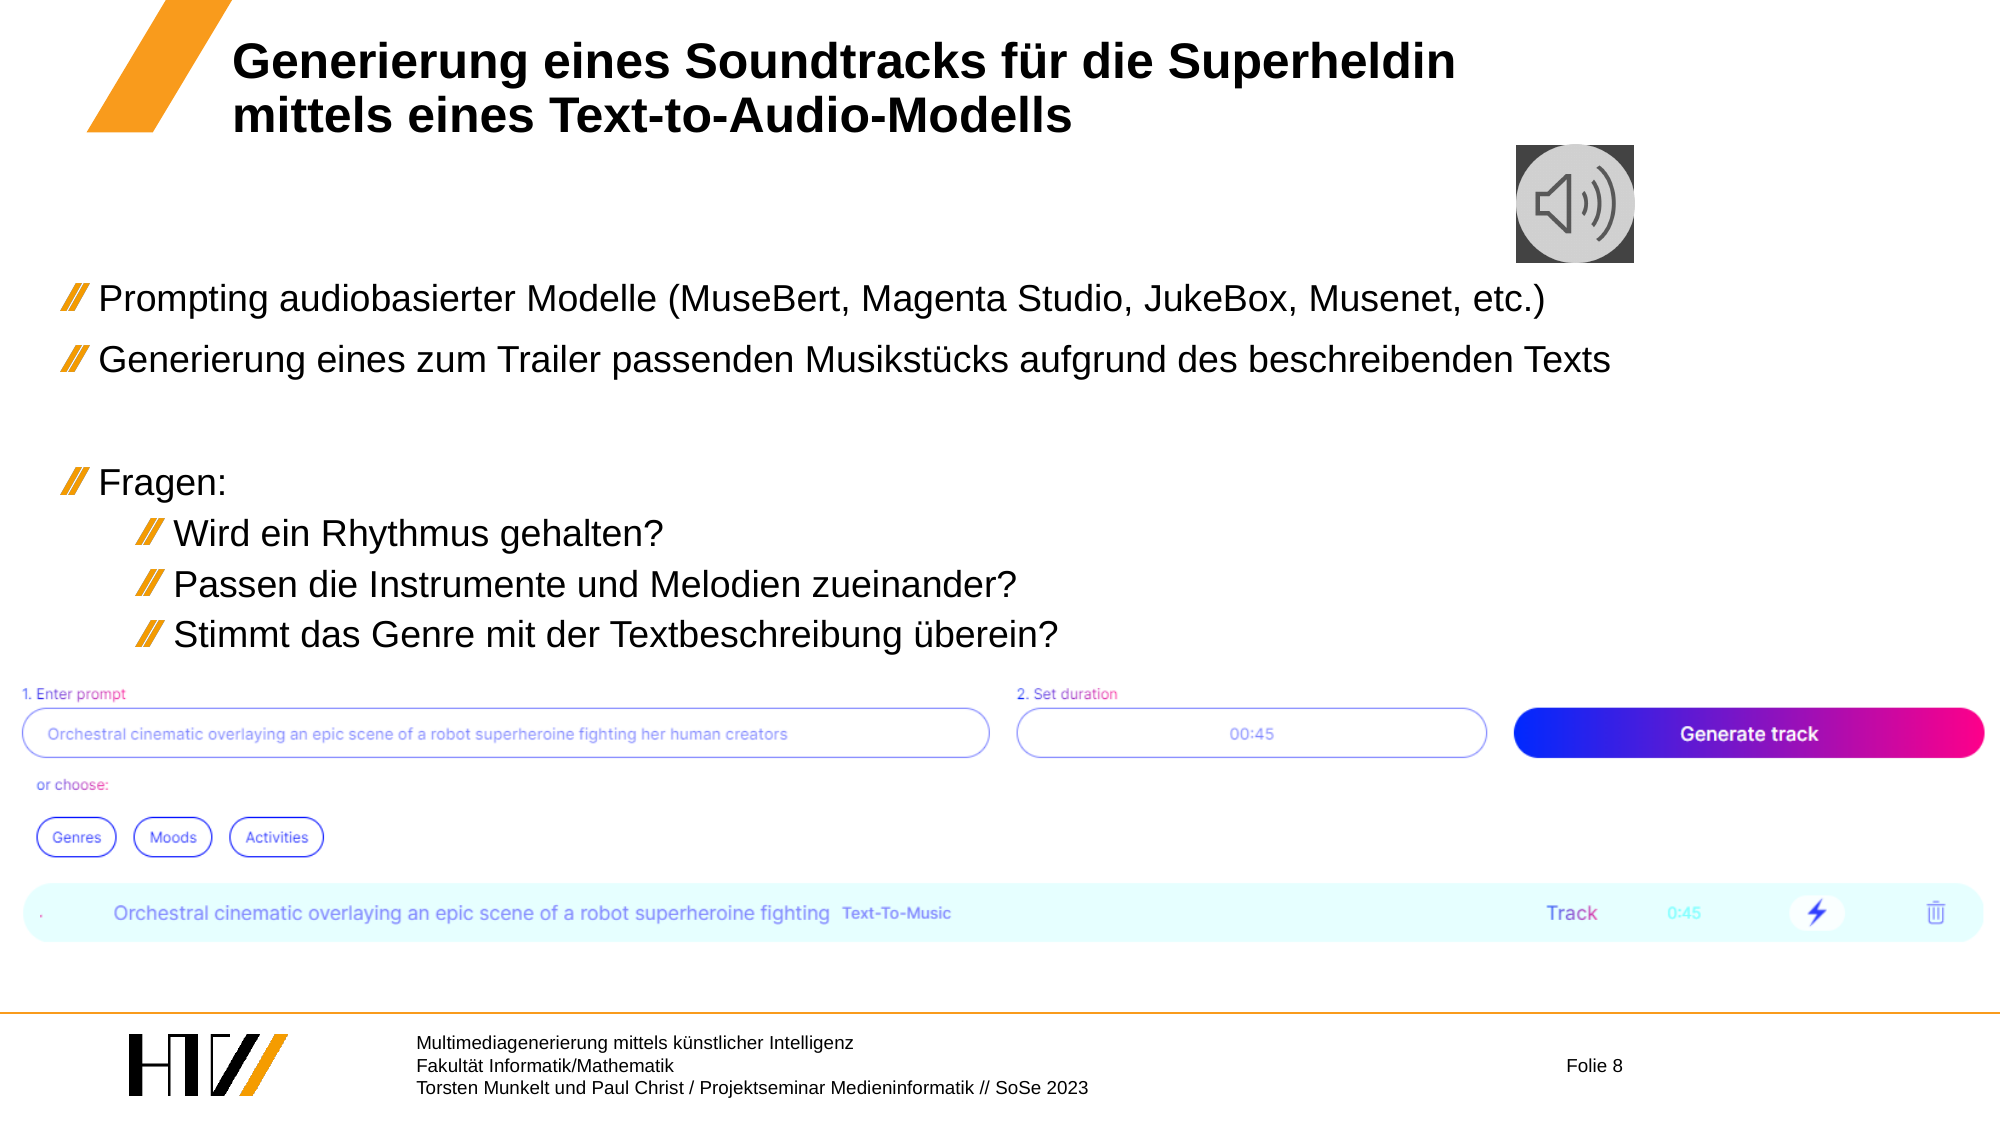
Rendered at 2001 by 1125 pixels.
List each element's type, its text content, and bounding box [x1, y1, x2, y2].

picture [1515, 144, 1636, 264]
picture [135, 569, 163, 596]
picture [60, 345, 88, 372]
picture [135, 620, 163, 647]
picture [60, 283, 88, 311]
title Generierung eines Soundtracks für die Superheldin mittels eines Text-to-Audio-Modells [232, 40, 1908, 144]
picture [135, 518, 163, 545]
list Prompting audiobasierter Modelle (MuseBert, Magenta Studio, JukeBox, Musenet, etc.) Generierung eines zum Trailer passenden Musikstücks aufgrund des beschreibenden Texts Fragen: Wird ein Rhythmus gehalten? Passen die Instrumente und Melodien zueinander? Stimmt das Genre mit der Textbeschreibung überein? [60, 279, 1786, 660]
picture [60, 467, 88, 495]
picture [0, 660, 1998, 958]
picture [129, 1034, 288, 1096]
